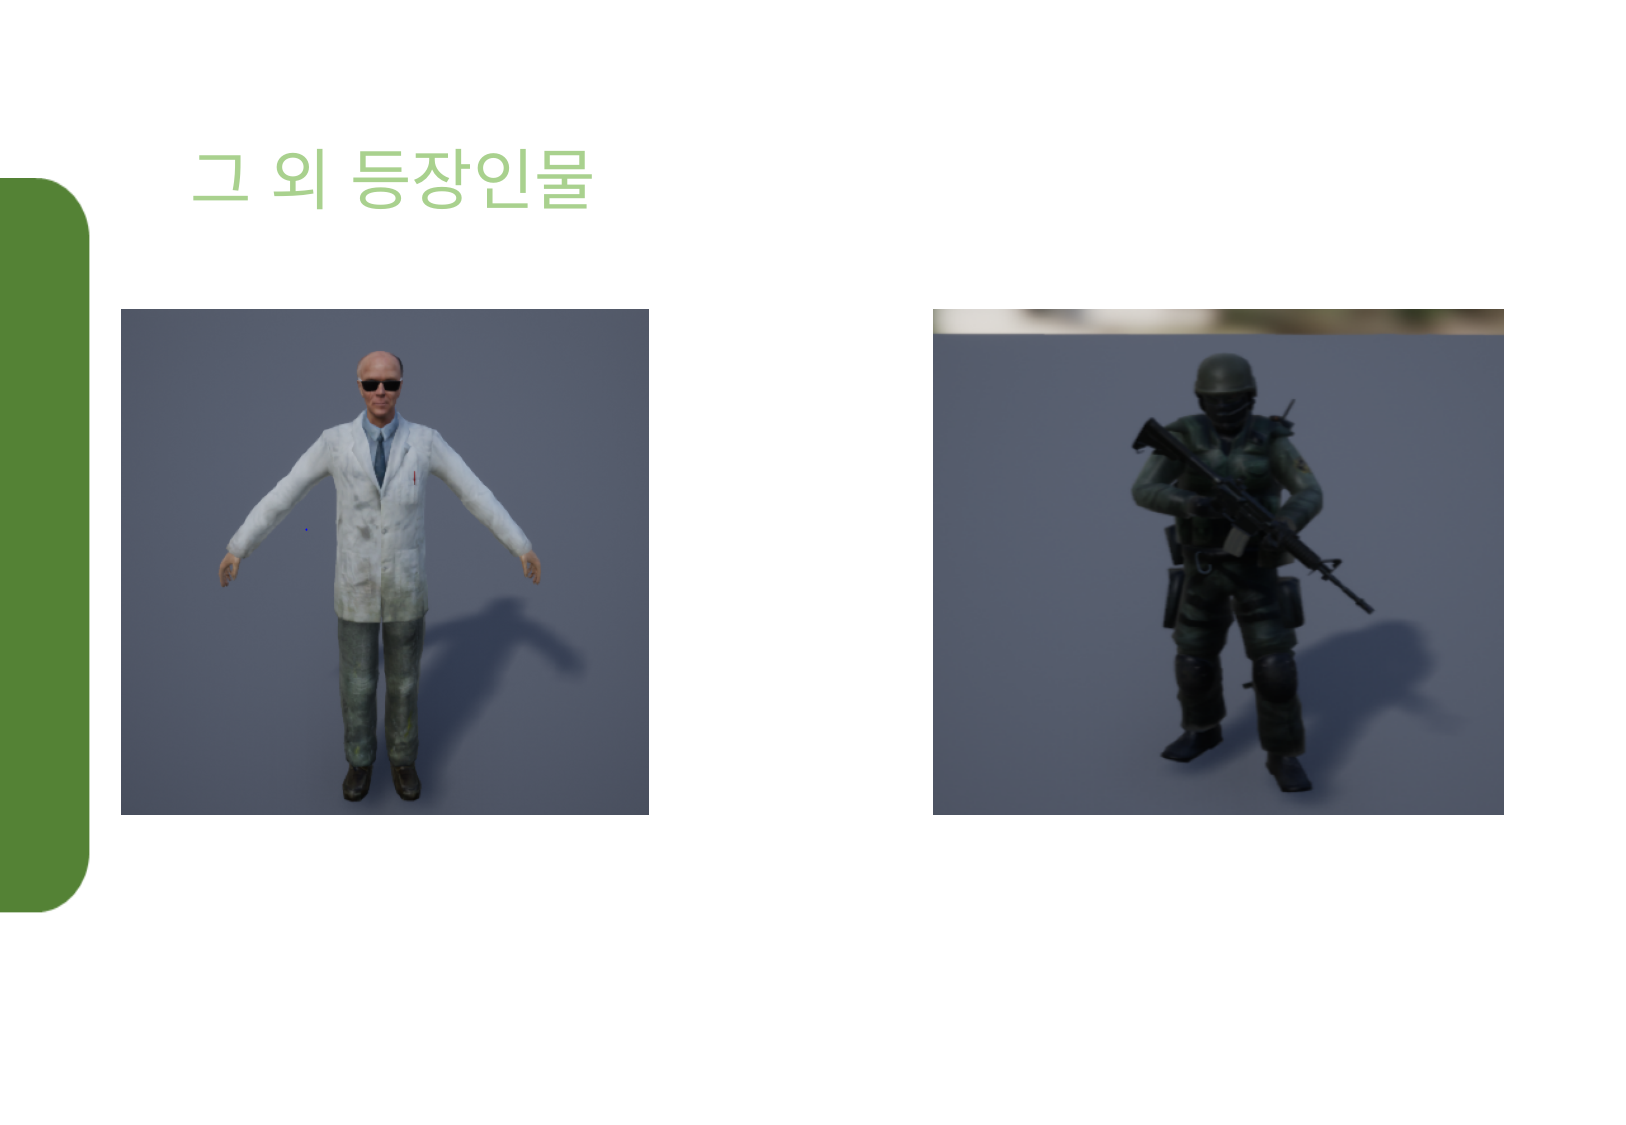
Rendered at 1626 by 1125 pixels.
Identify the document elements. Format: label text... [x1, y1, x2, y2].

picture [0, 178, 101, 914]
text_box 그 외 등장인물 [175, 130, 612, 225]
picture [933, 309, 1504, 816]
picture [121, 309, 649, 816]
